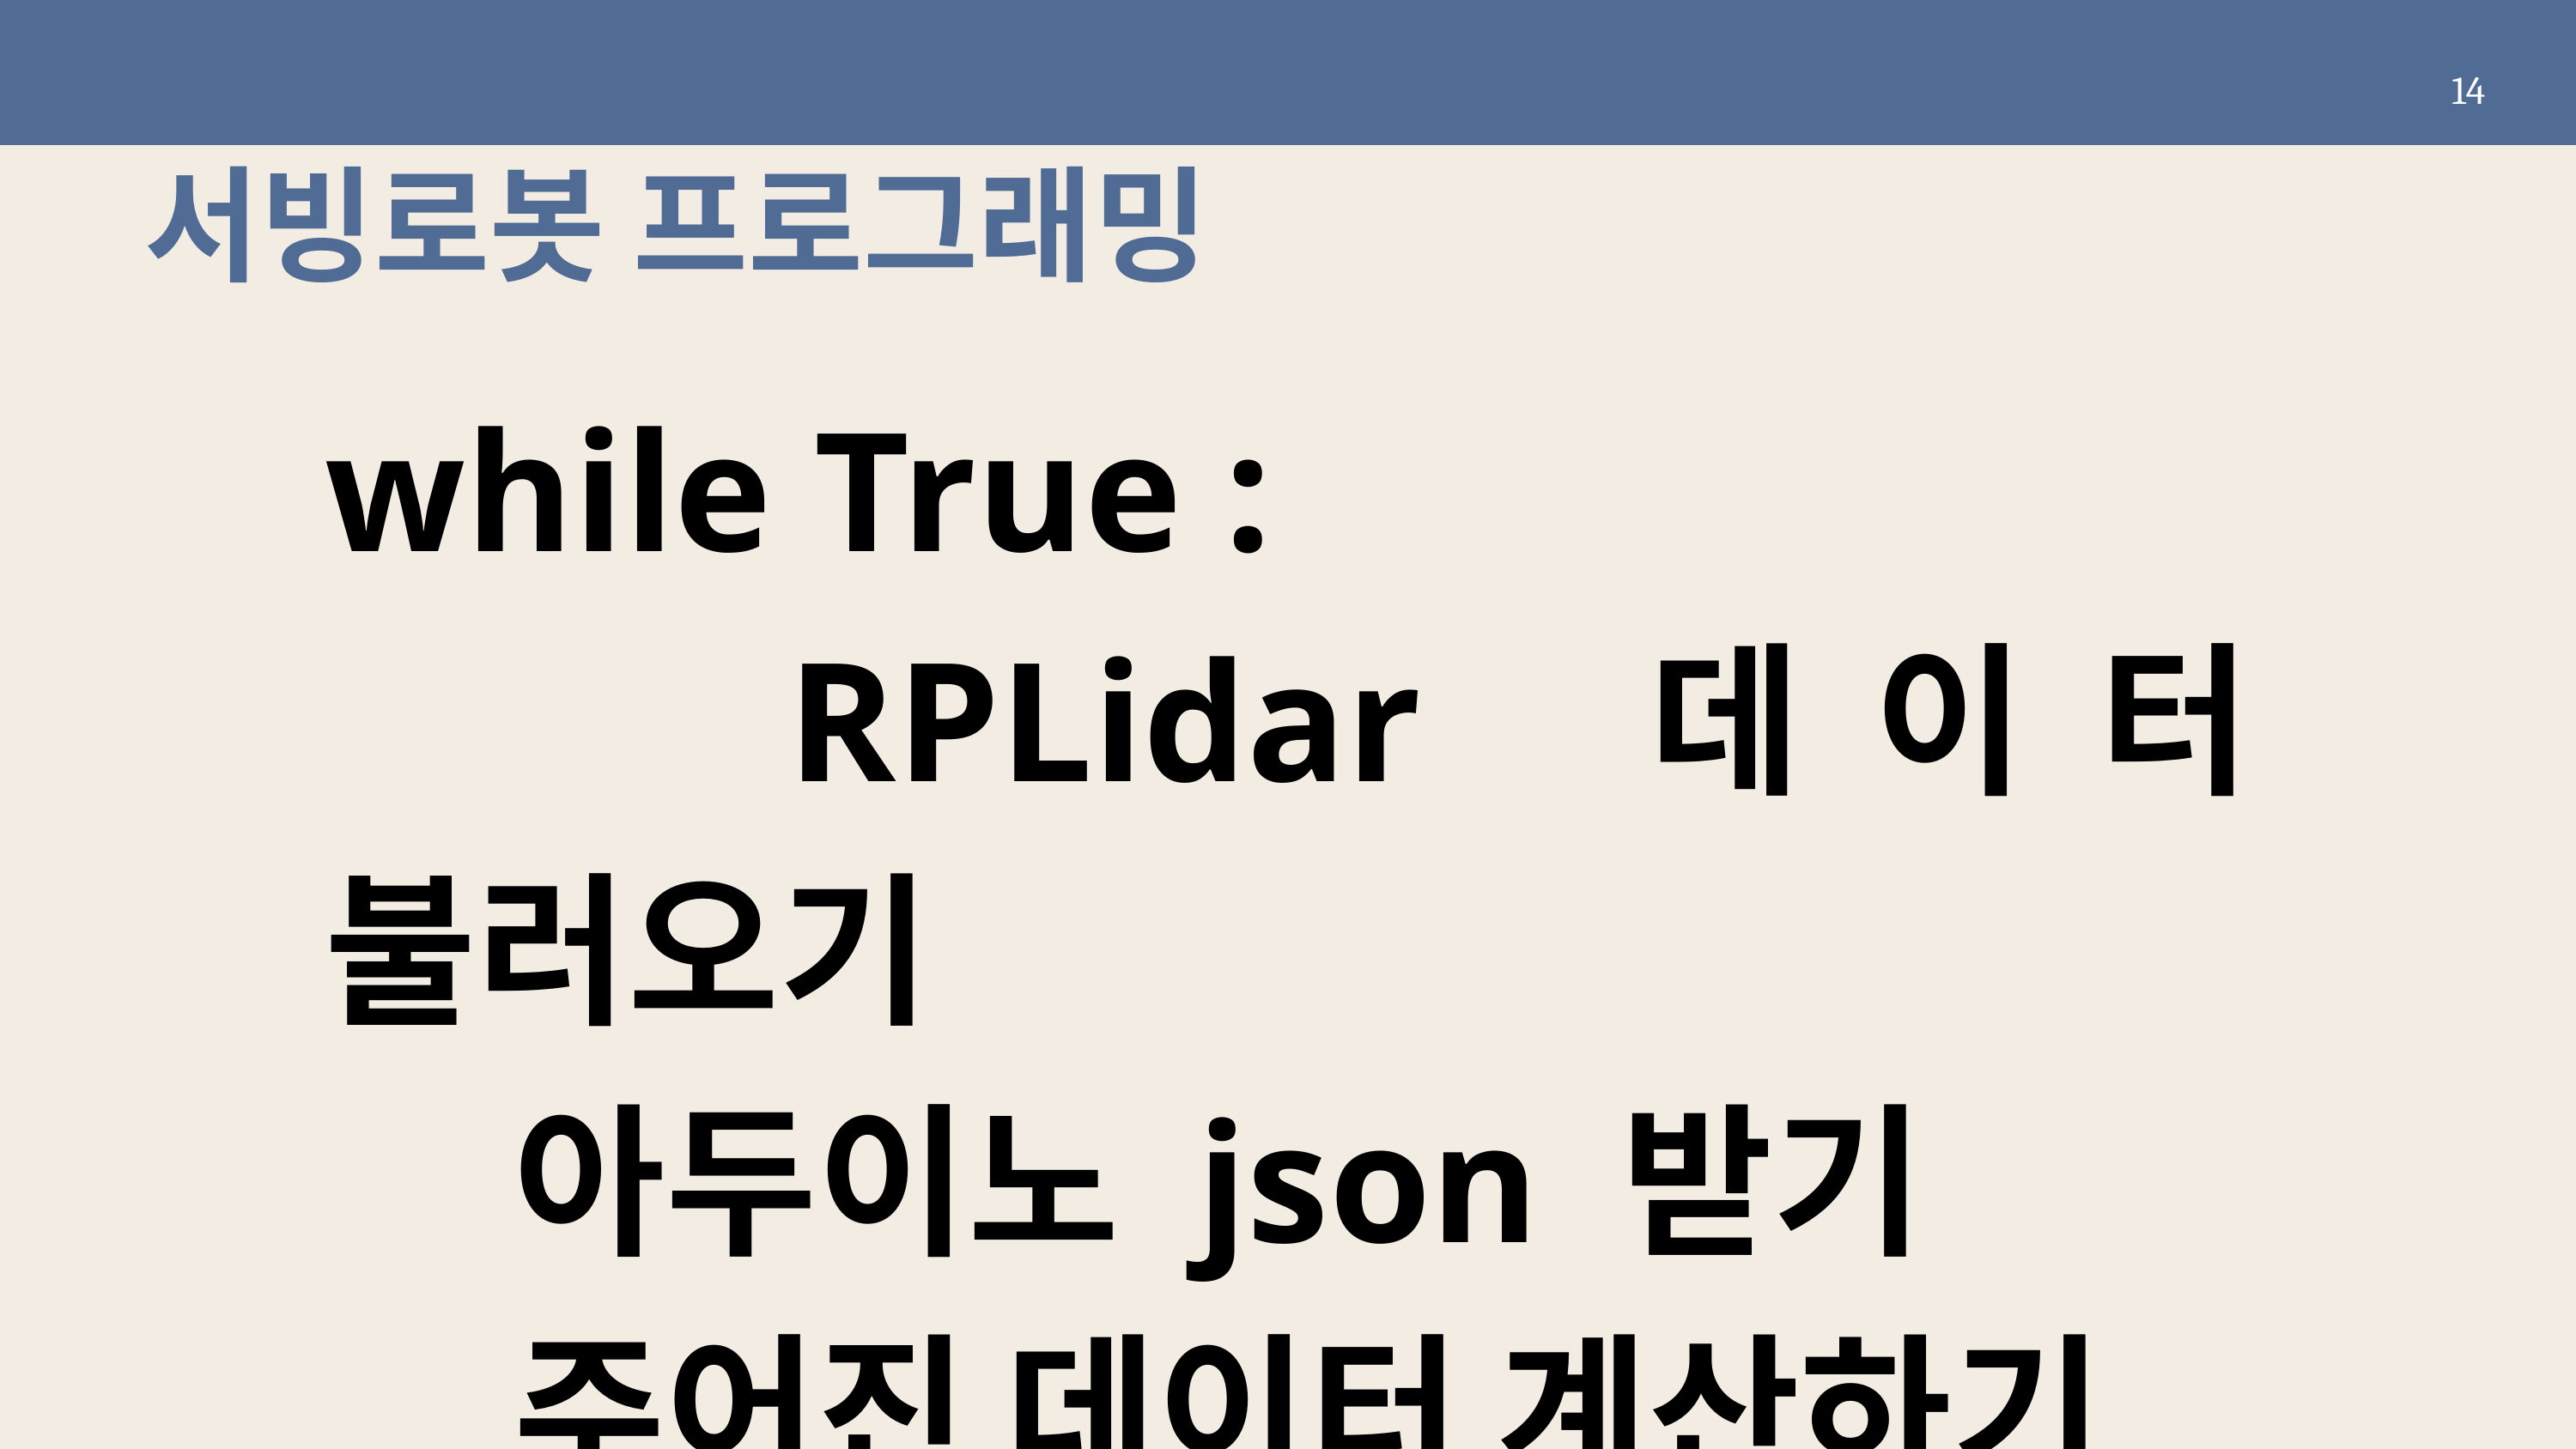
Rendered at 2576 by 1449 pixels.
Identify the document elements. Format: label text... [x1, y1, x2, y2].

text_box 서빙로봇 프로그래밍 [144, 155, 1256, 297]
text_box while True : RPLidar 데이터 불러오기 아두이노 json 받기 주어진 데이터 계산하기 [325, 354, 2251, 1449]
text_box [0, 0, 2576, 145]
